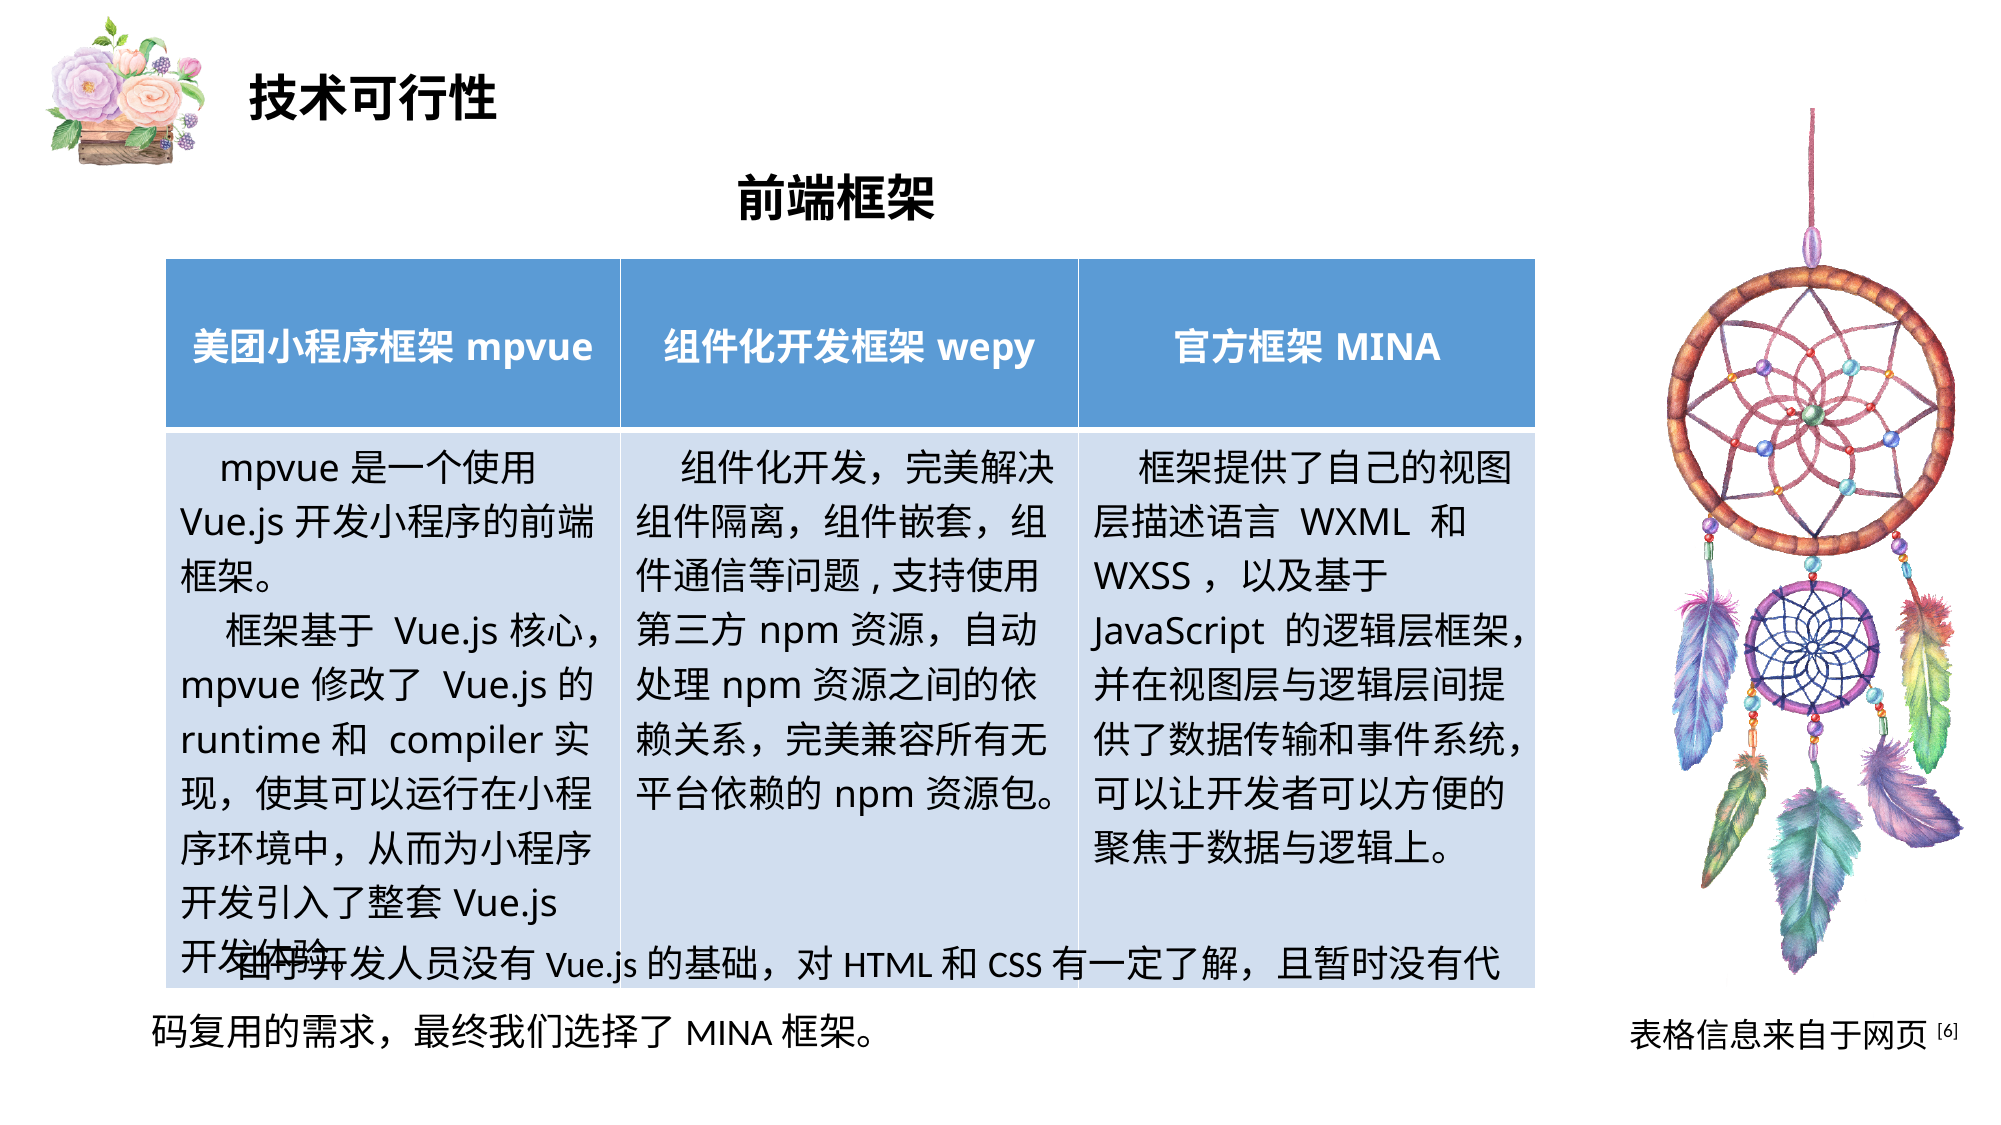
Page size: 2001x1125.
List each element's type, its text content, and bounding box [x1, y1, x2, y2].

picture [1621, 108, 2000, 1024]
text_box 表格信息来自于网页[6] [1605, 1006, 1984, 1062]
picture [26, 0, 228, 201]
table_cell mpvue是一个使用 Vue.js开发小程序的前端框架。 框架基于 Vue.js核心，mpvue修改了 Vue.js的 runtime和 compiler实现，使其可以运行在小程序环境中，从而为小程序开发引入了整套Vue.js开发体验。 [166, 433, 620, 910]
table_cell 组件化开发，完美解决组件隔离，组件嵌套，组件通信等问题,支持使用第三方npm资源，自动处理npm资源之间的依赖关系，完美兼容所有无平台依赖的npm资源包。 [621, 433, 1078, 910]
table_header 官方框架MINA [1079, 259, 1535, 427]
table_header 组件化开发框架wepy [621, 259, 1078, 427]
text_box 技术可行性 [233, 58, 611, 134]
text_box 前端框架 [496, 158, 1177, 234]
text_box 由于开发人员没有Vue.js的基础，对HTML和CSS有一定了解，且暂时没有代码复用的需求，最终我们选择了MINA框架。 [136, 910, 1537, 1061]
table_header 美团小程序框架mpvue [166, 259, 620, 427]
table_cell 框架提供了自己的视图层描述语言 WXML 和 WXSS，以及基于JavaScript 的逻辑层框架，并在视图层与逻辑层间提供了数据传输和事件系统，可以让开发者可以方便的聚焦于数据与逻辑上。 [1079, 433, 1535, 910]
